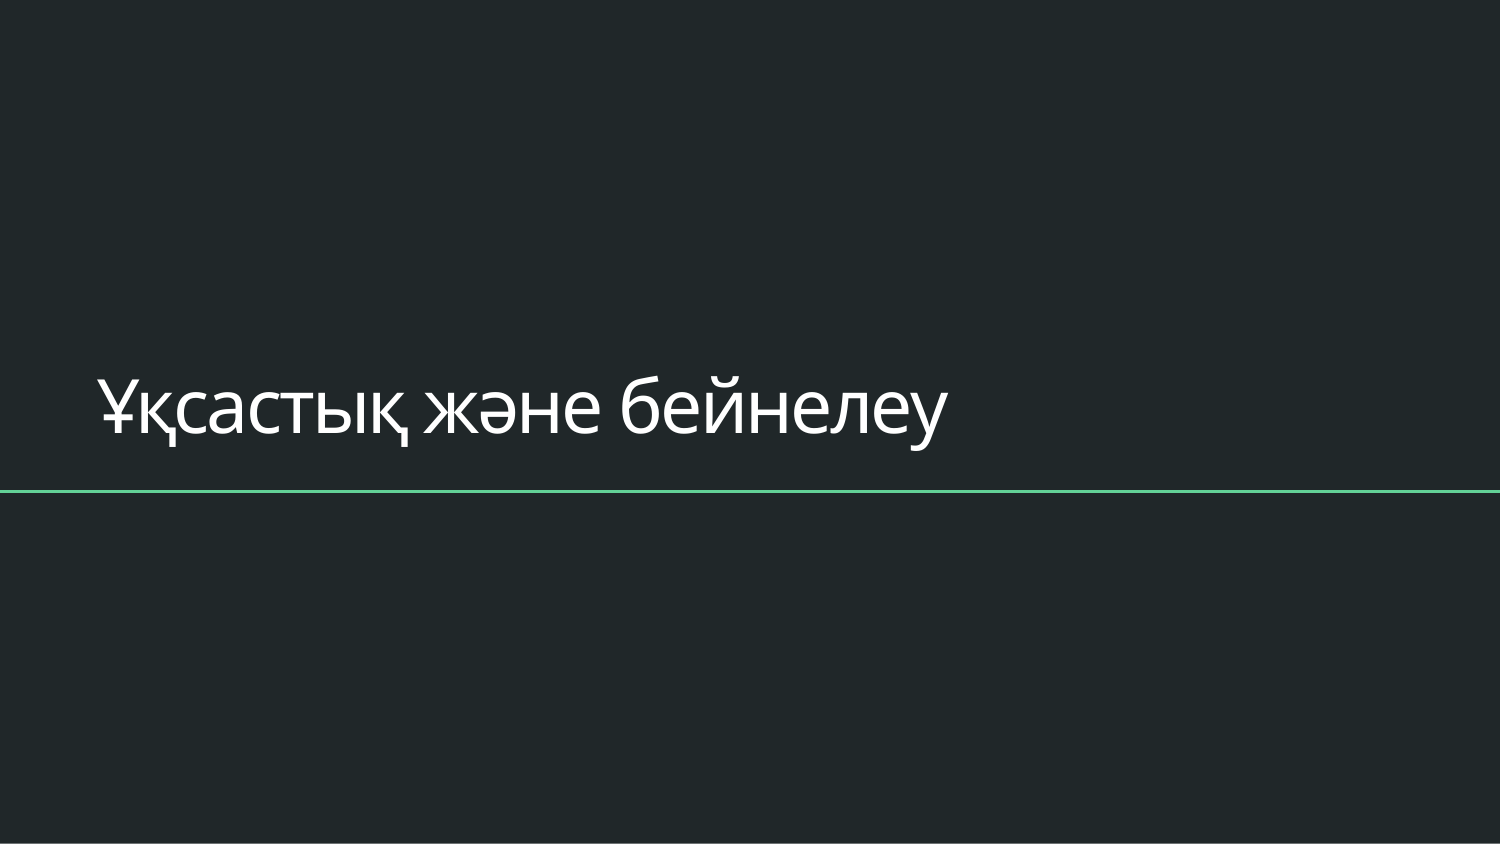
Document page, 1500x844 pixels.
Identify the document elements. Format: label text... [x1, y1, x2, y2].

title Ұқсастық және бейнелеу [95, 356, 1038, 500]
